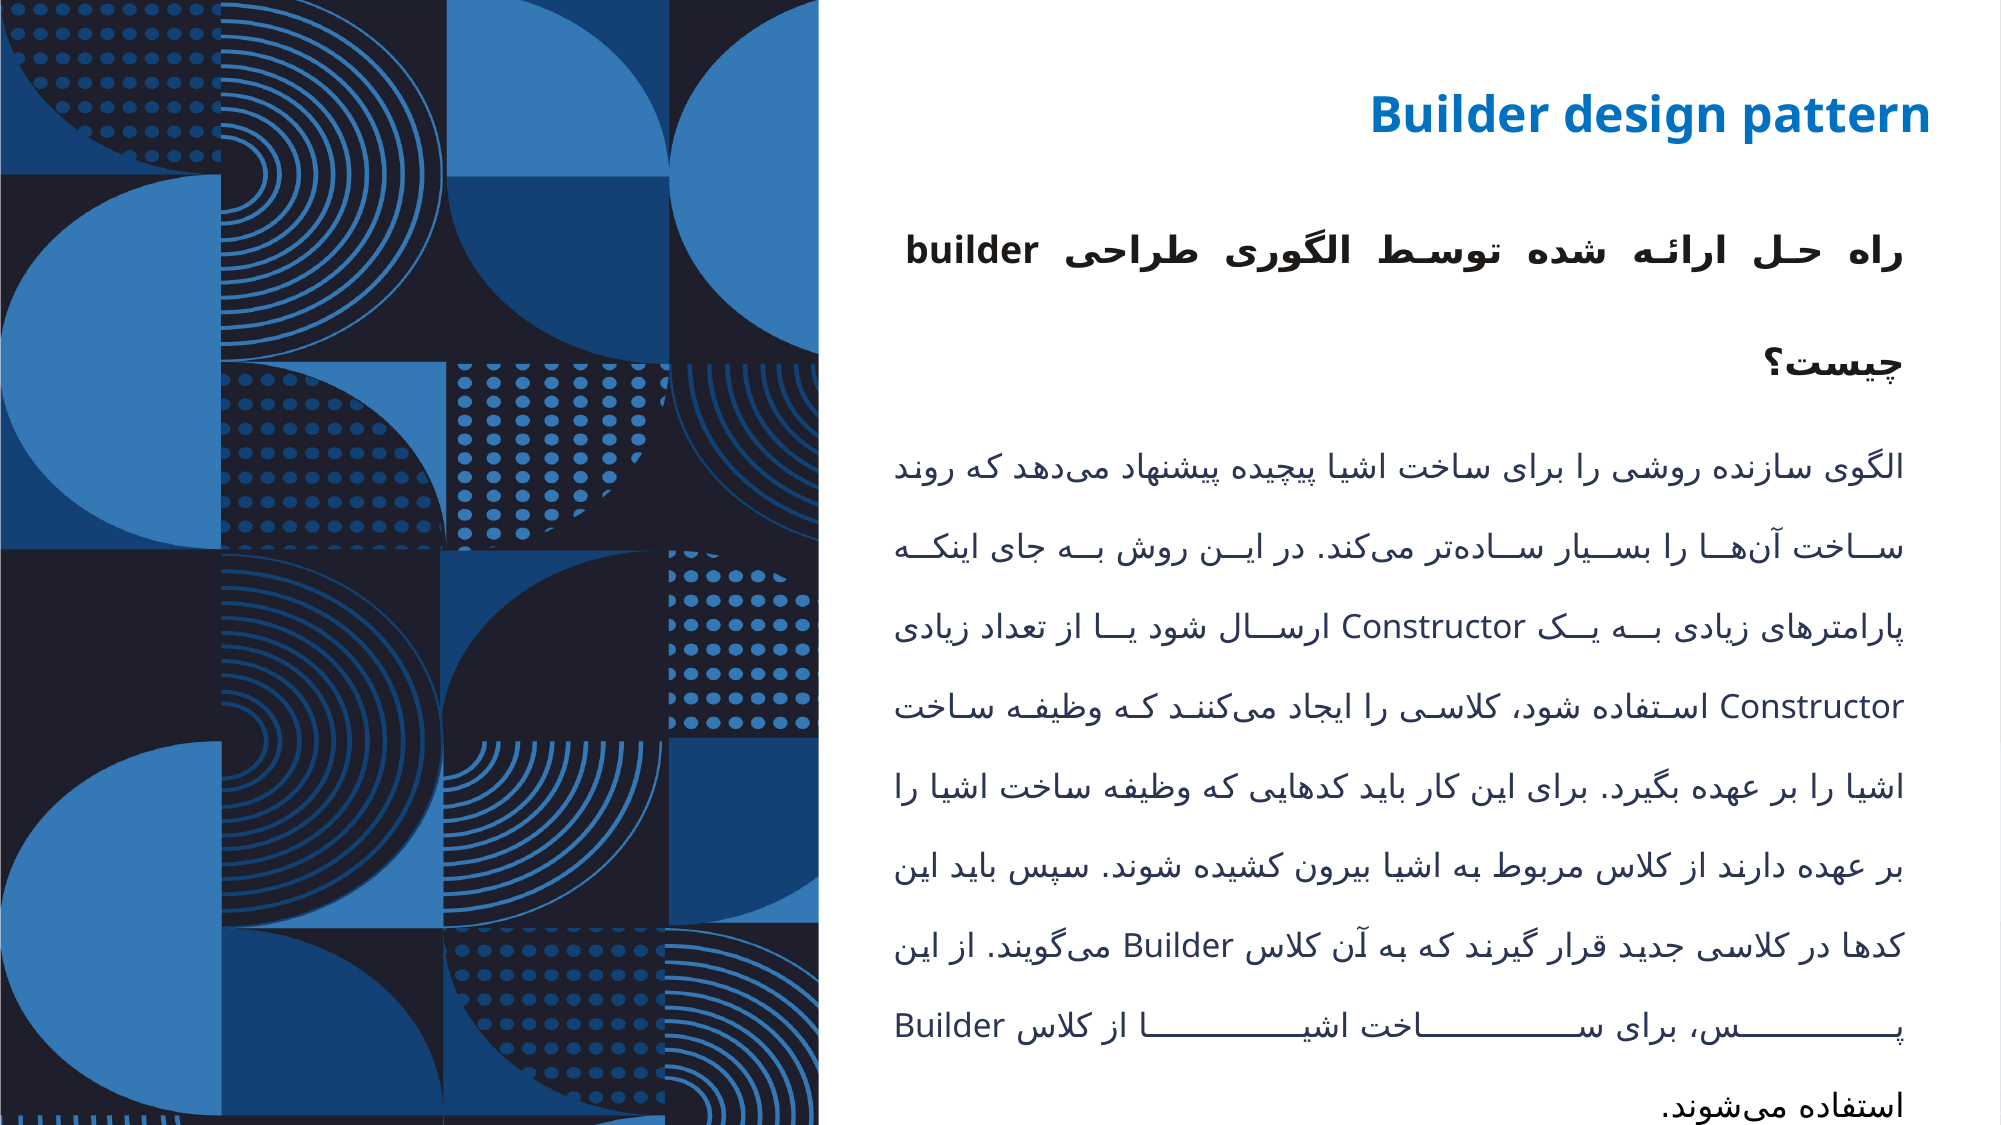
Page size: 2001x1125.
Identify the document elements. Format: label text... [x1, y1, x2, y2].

text_box Builder design pattern [1214, 74, 1948, 150]
text_box راه حل ارائه شده توسط الگوری طراحی builder چیست؟ الگوی سازنده روشی را برای ساخت اشیا پیچیده پیشنهاد می‌دهد که روند ساخت آن‌ها را بسیار ساده‌تر می‌کند. در این روش به جای اینکه پارامترهای زیادی به یک Constructor ارسال شود یا از تعداد زیادی Constructor استفاده شود، کلاسی را ایجاد می‌کنند که وظیفه ساخت اشیا را بر عهده بگیرد. برای این کار باید کدهایی که وظیفه ساخت اشیا را بر عهده دارند از کلاس مربوط به اشیا بیرون کشیده شوند. سپس باید این کدها در کلاسی جدید قرار گیرند که به آن کلاس Builder می‌گویند. از این پس، برای ساخت اشیا از کلاس Builder استفاده می‌شوند. [878, 150, 1920, 1125]
text_box [818, 0, 2000, 1125]
picture [0, 0, 818, 1125]
